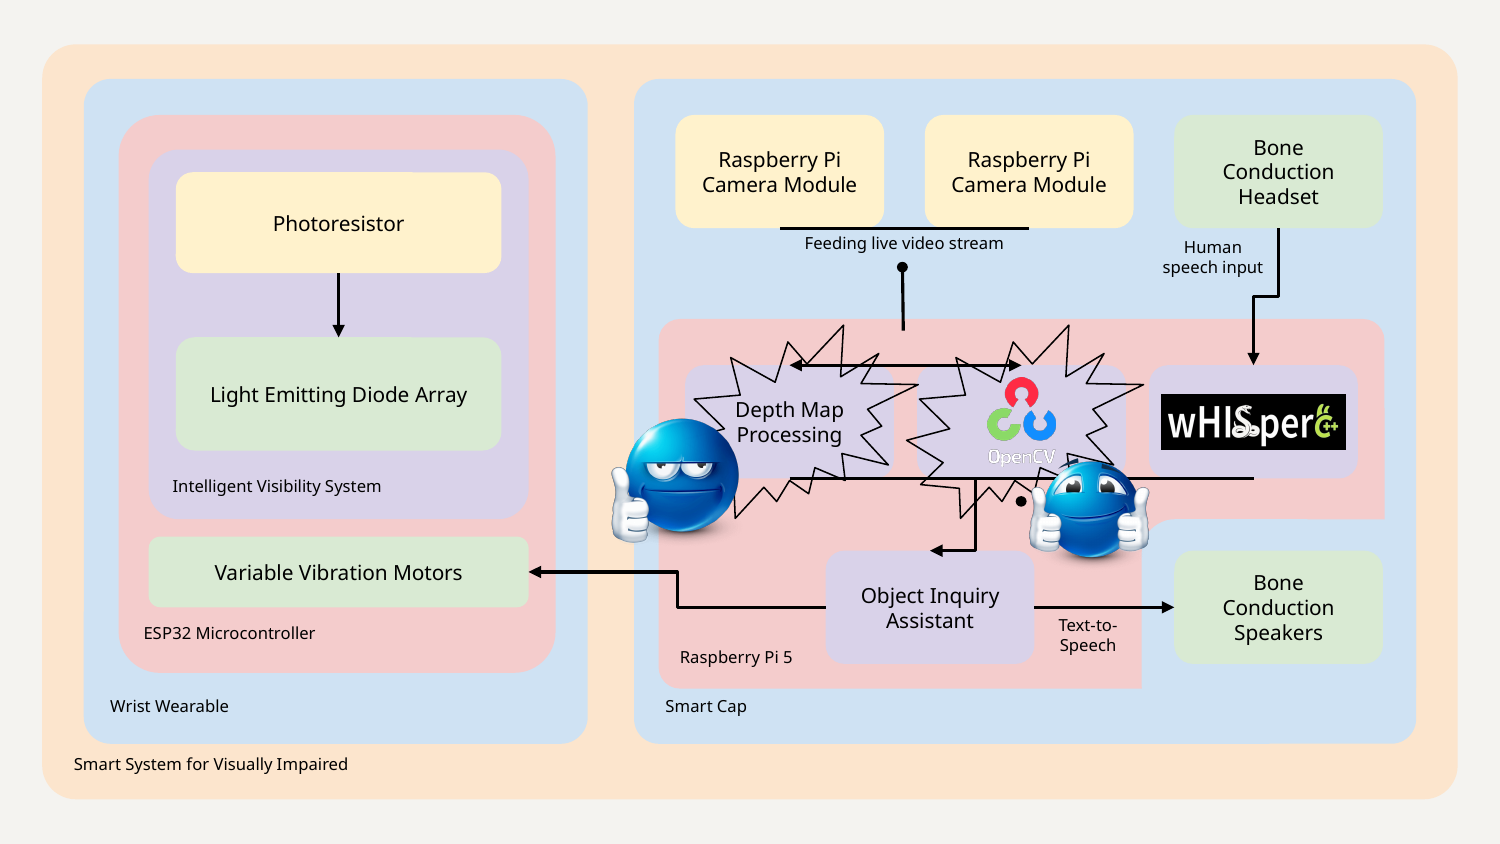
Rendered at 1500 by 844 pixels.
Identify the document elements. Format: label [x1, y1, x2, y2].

picture [599, 392, 765, 558]
text_box [633, 78, 1417, 745]
text_box [528, 571, 826, 608]
text_box [83, 78, 588, 745]
text_box [41, 44, 1458, 800]
picture [1021, 439, 1162, 580]
